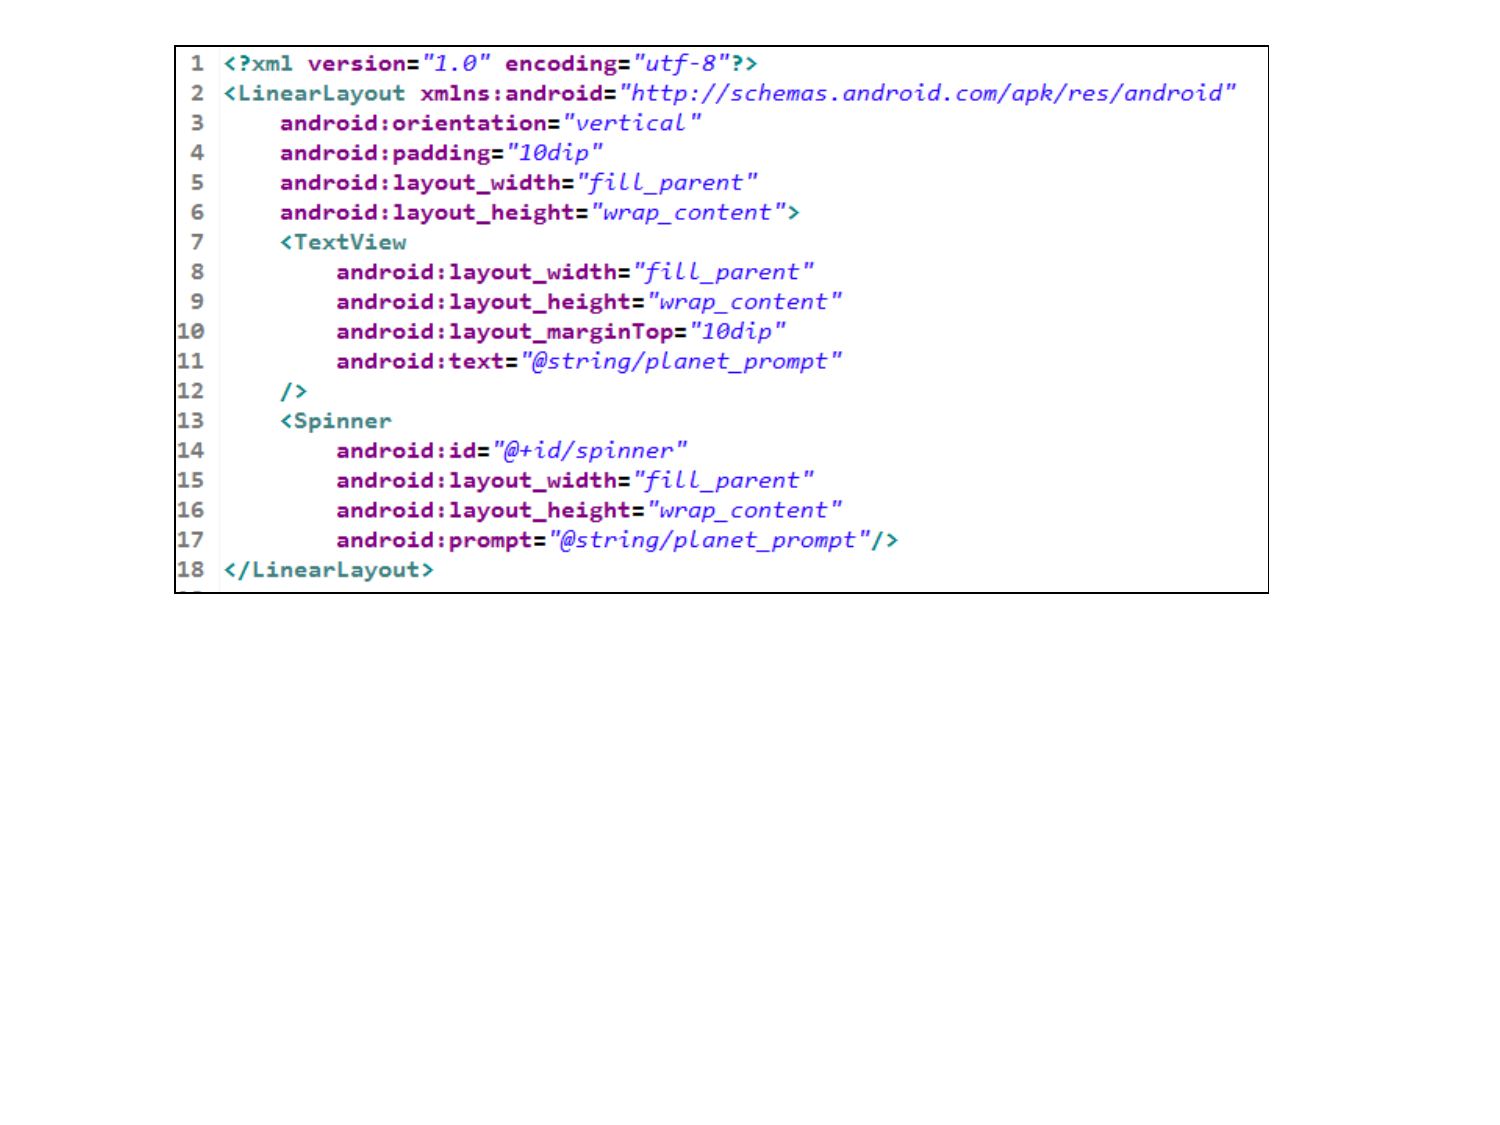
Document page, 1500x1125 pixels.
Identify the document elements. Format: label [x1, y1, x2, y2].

picture [175, 46, 1269, 593]
